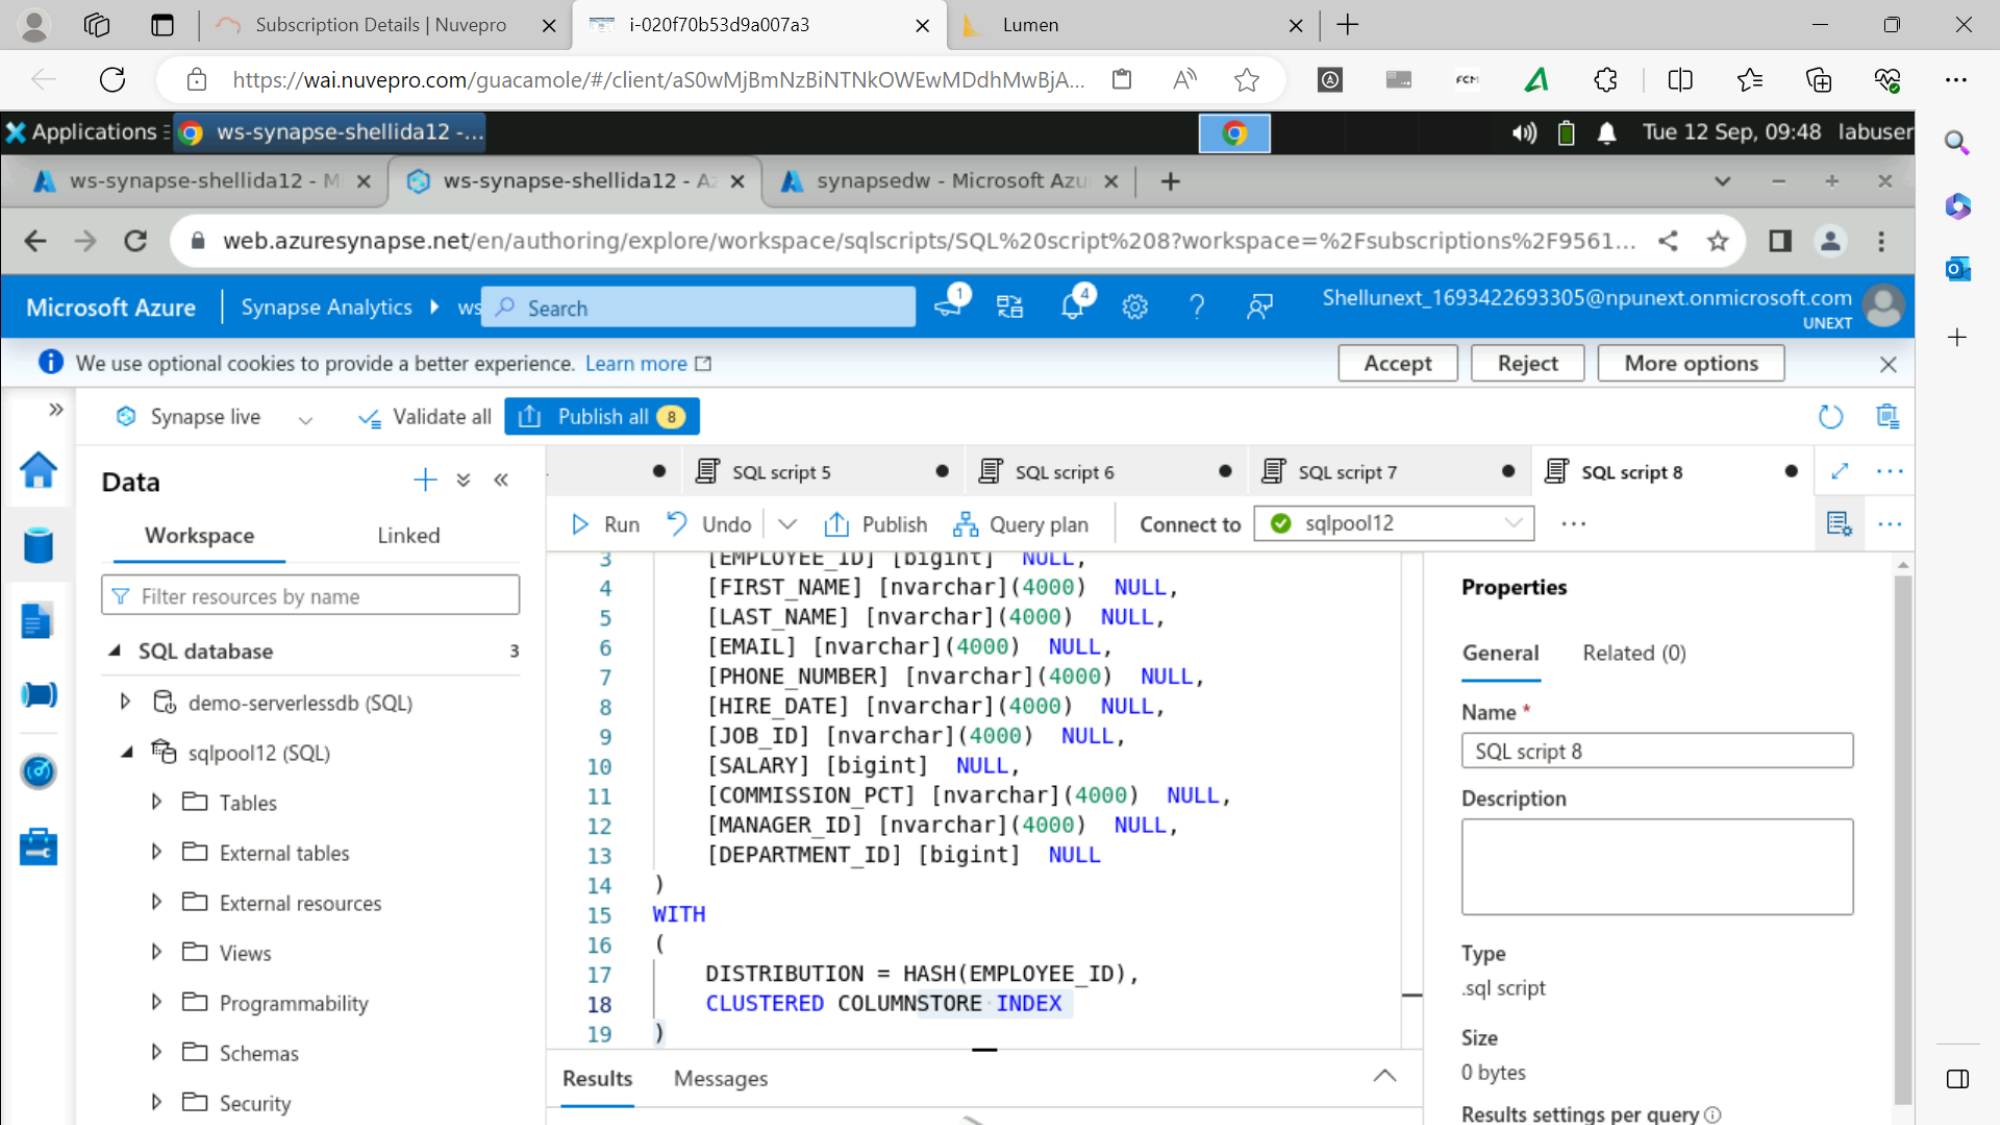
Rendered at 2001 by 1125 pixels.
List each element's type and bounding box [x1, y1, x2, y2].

list [0, 0, 2000, 1125]
